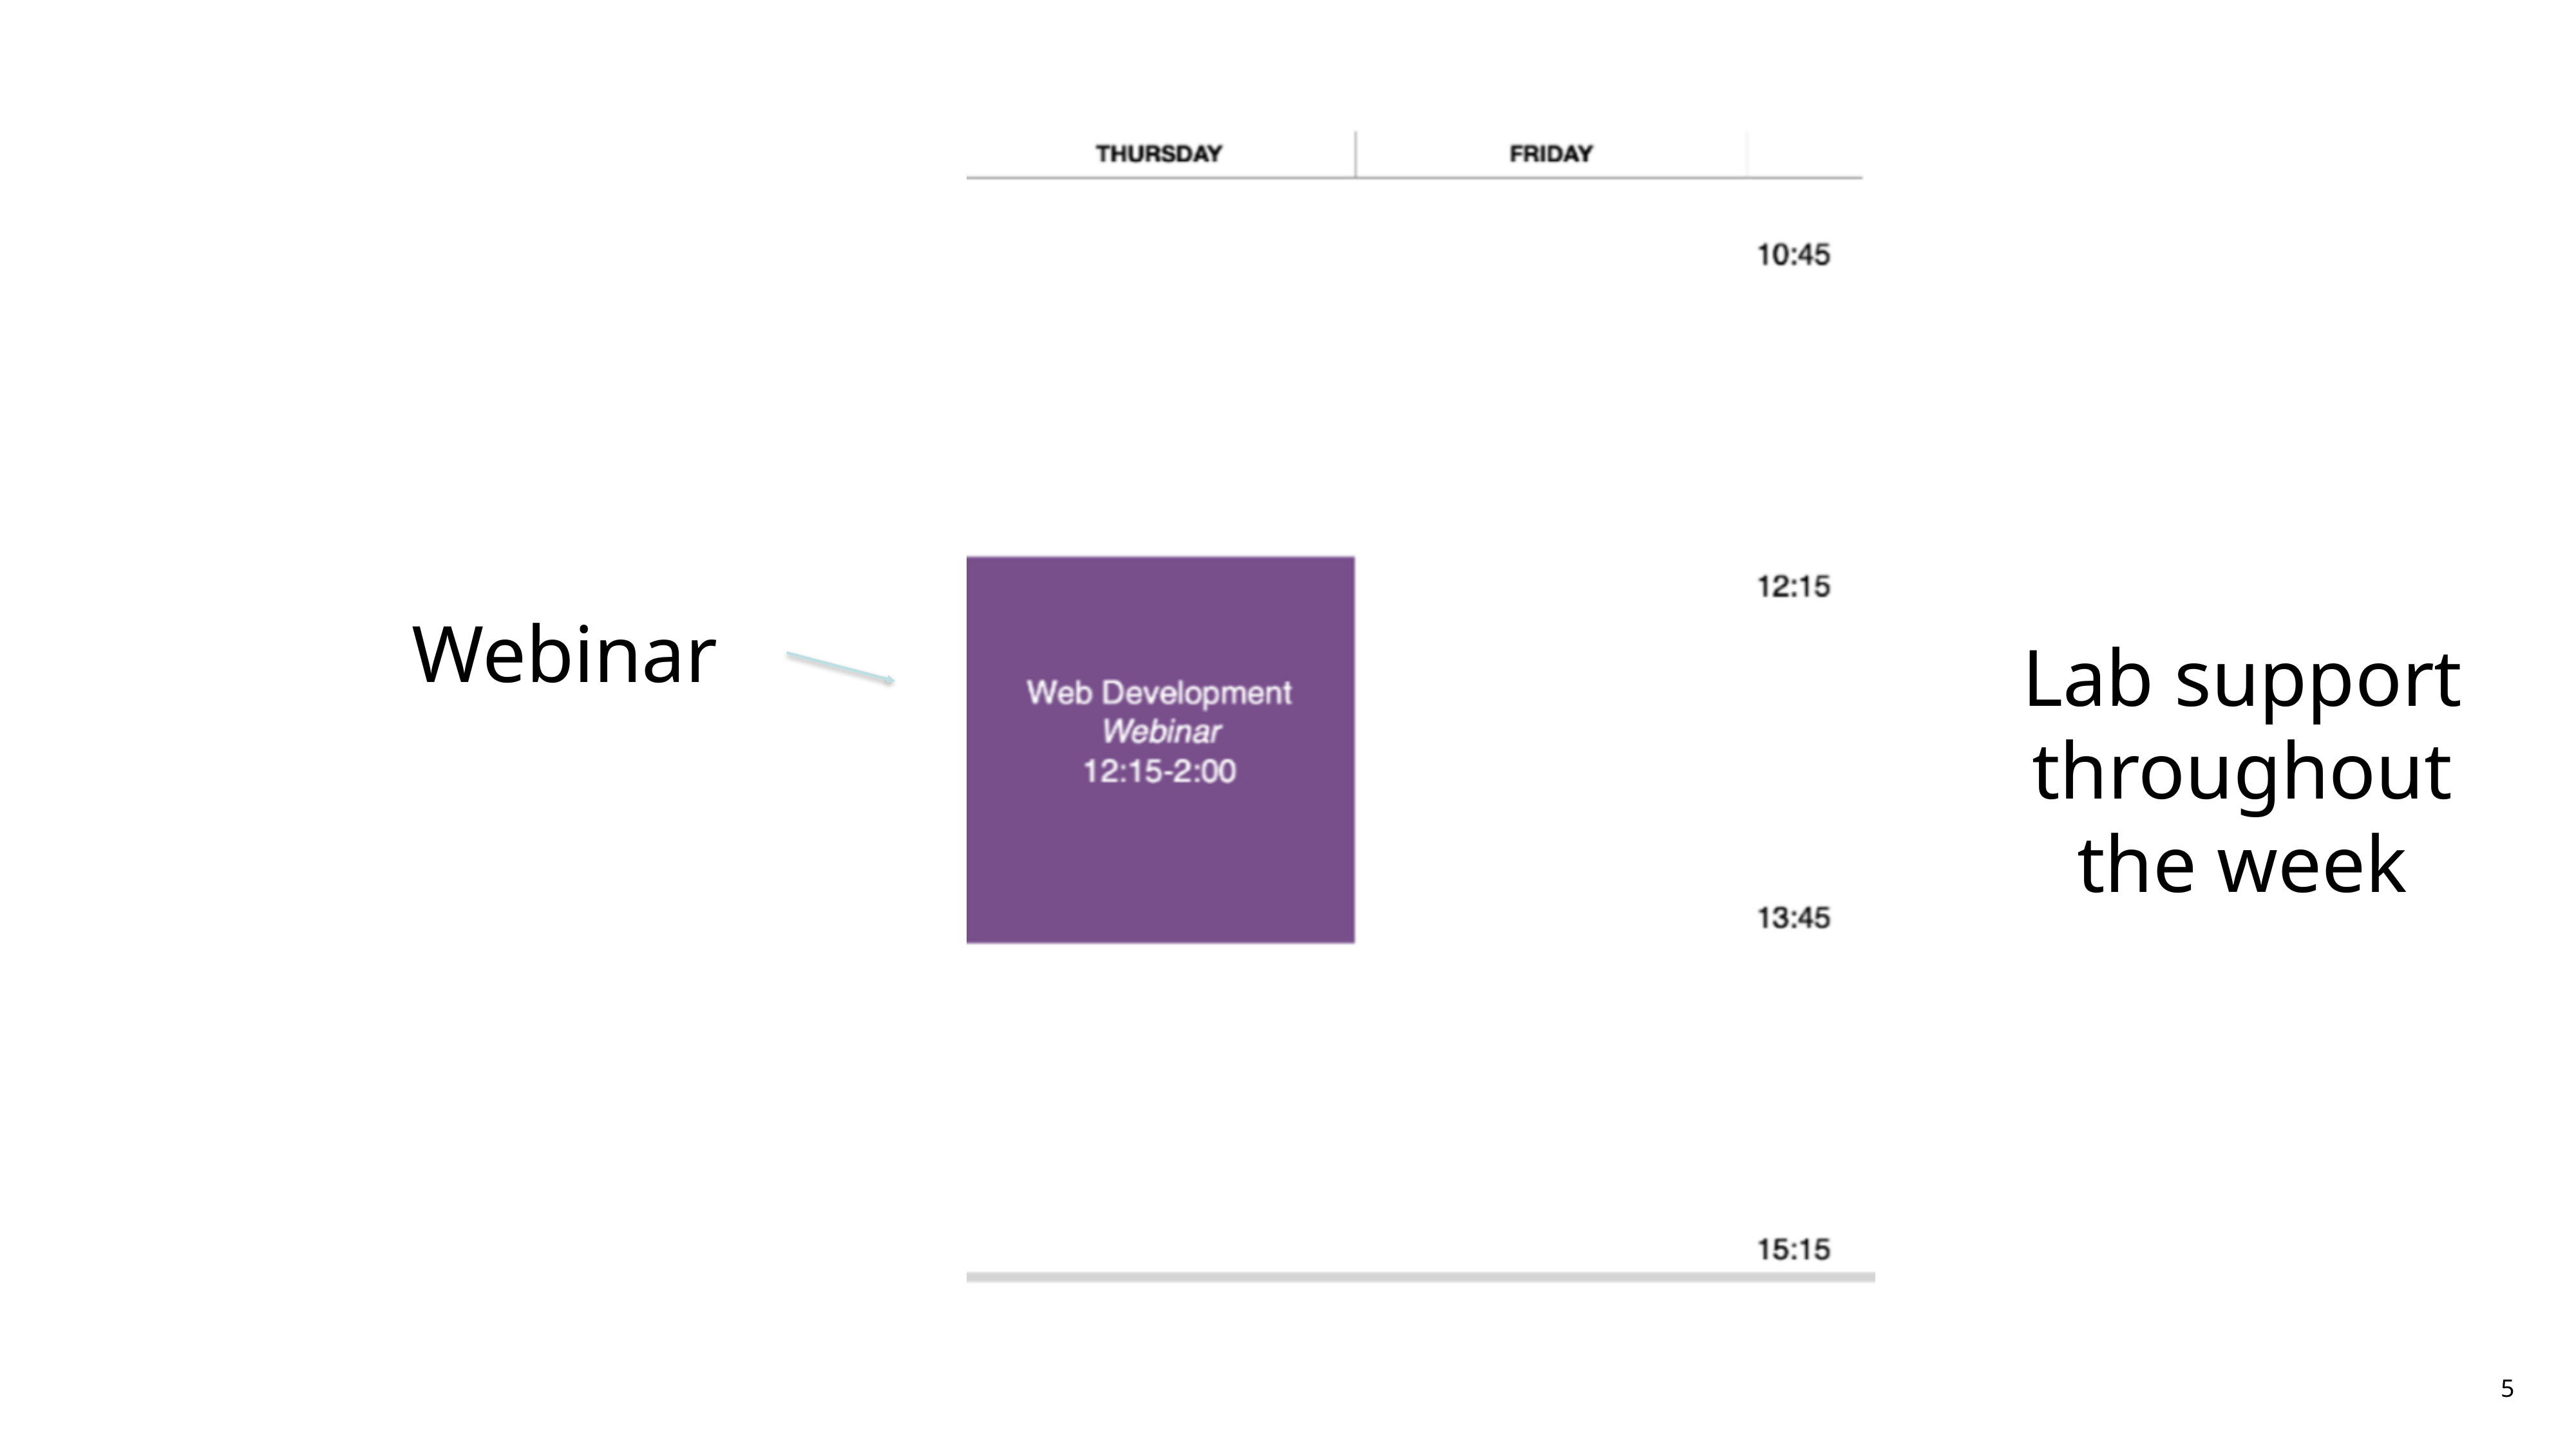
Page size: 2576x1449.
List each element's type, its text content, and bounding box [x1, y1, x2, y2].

text_box Webinar [404, 598, 725, 705]
picture [967, 29, 1875, 1306]
text_box Lab support throughout the week [2000, 621, 2485, 915]
slide_number 5 [2492, 1368, 2523, 1414]
text_box [786, 652, 896, 683]
